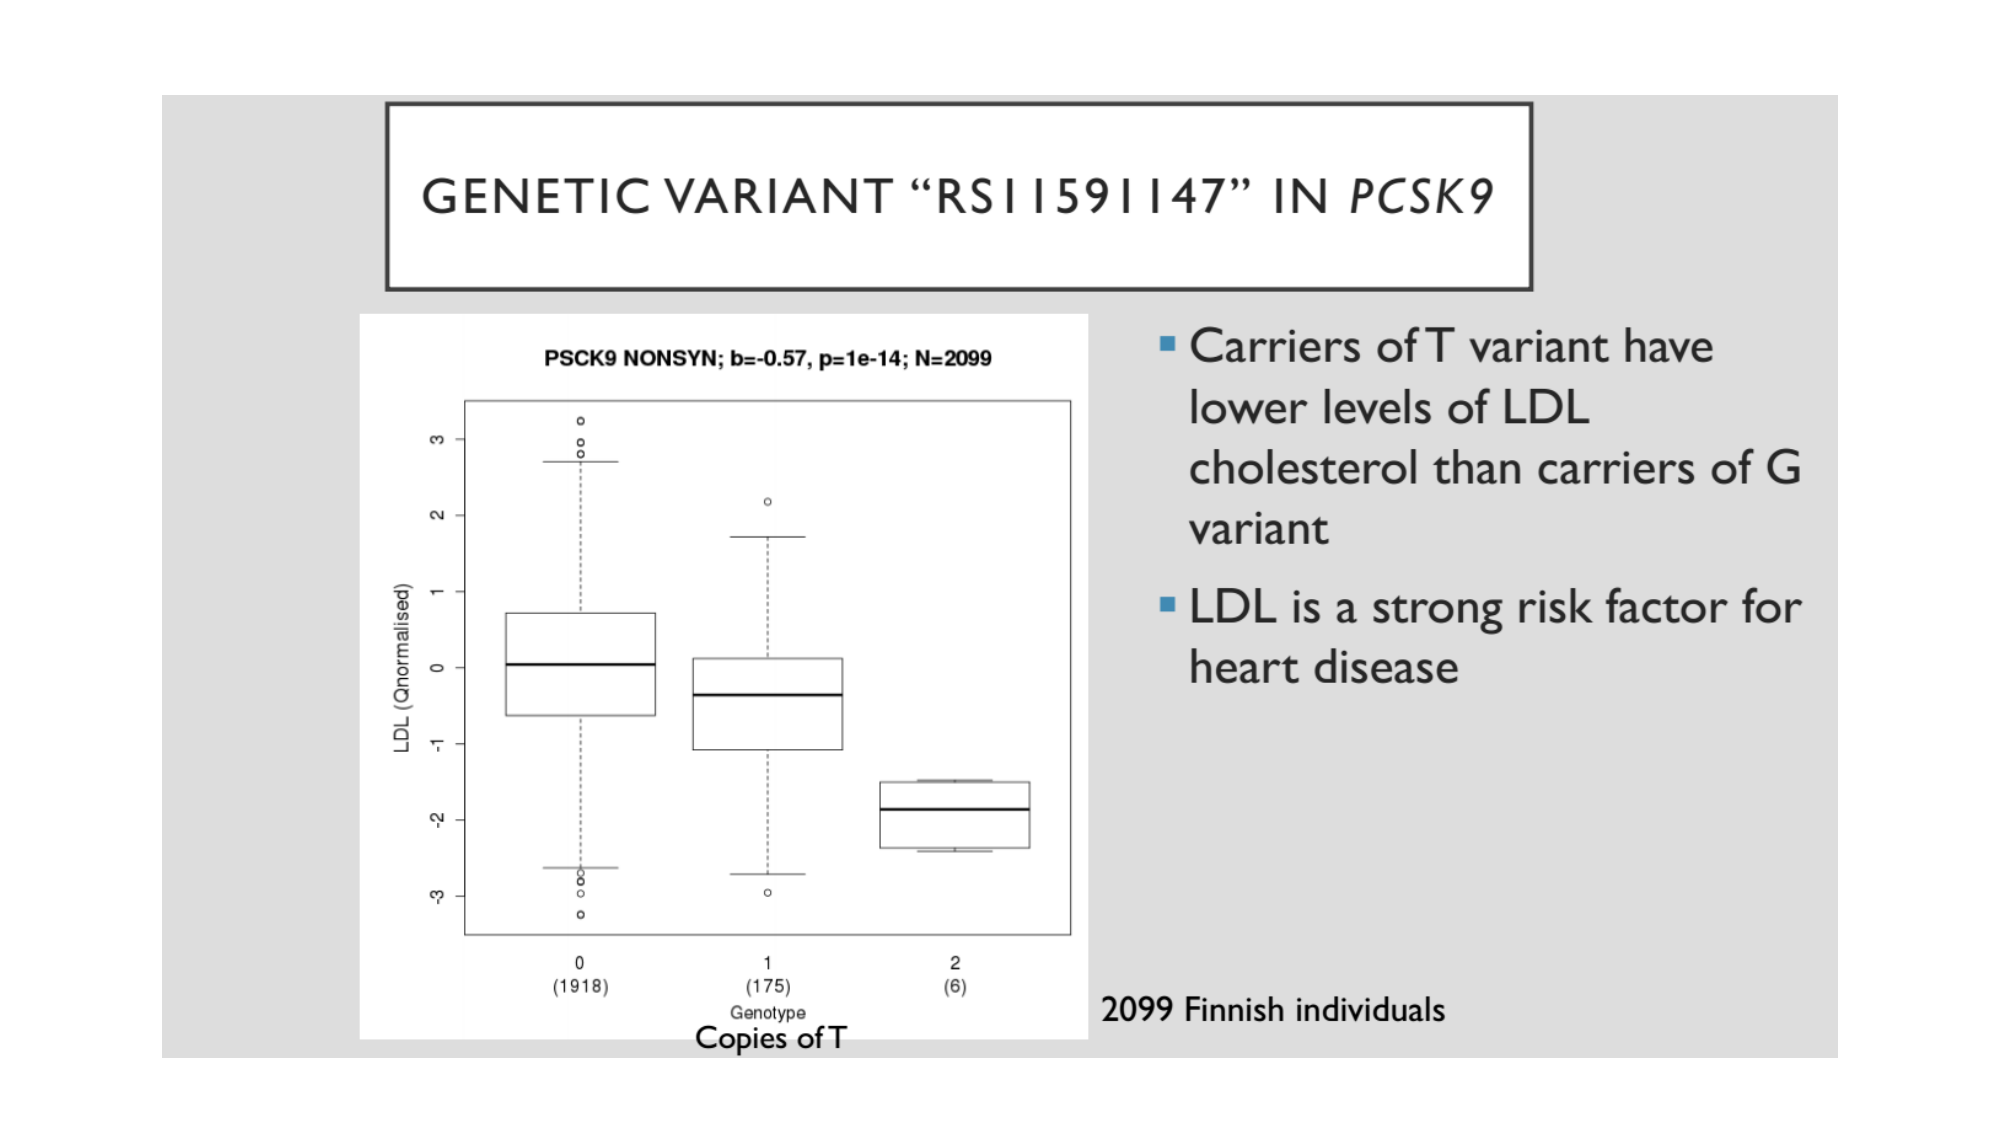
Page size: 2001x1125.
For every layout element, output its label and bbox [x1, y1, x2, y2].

picture [162, 95, 1838, 1058]
